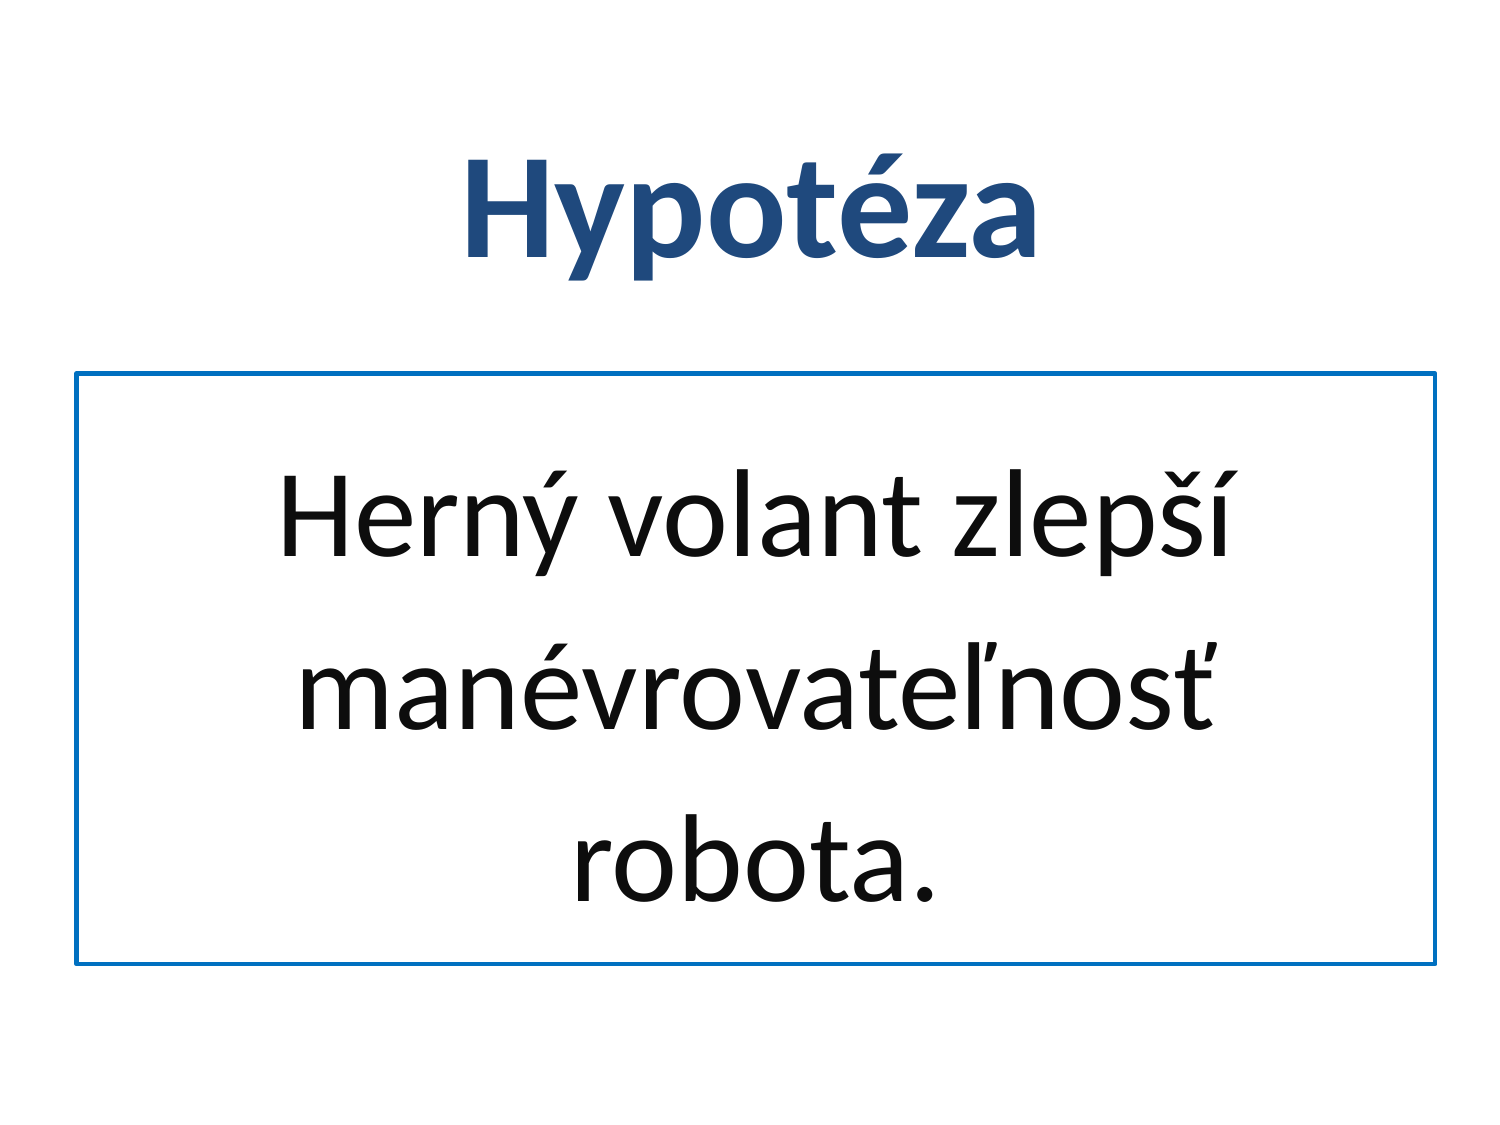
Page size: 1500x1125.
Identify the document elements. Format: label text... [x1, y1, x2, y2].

title Hypotéza [76, 90, 1427, 278]
text_box Herný volant zlepší manévrovateľnosť robota. [76, 373, 1436, 965]
